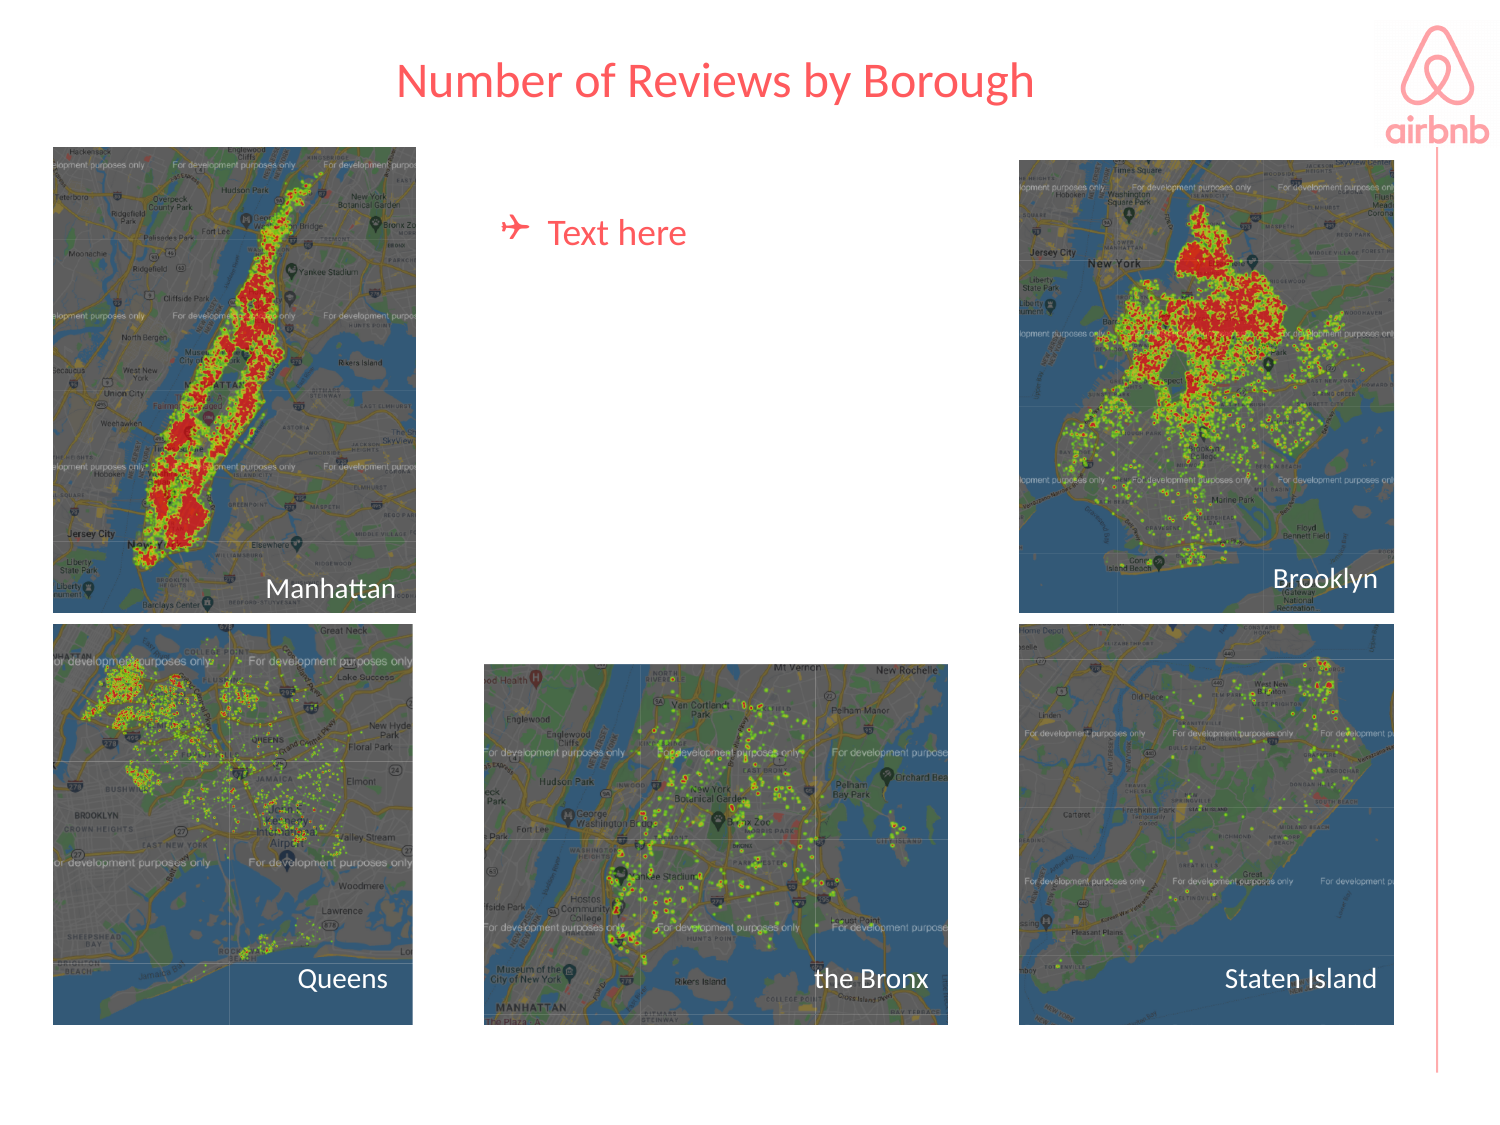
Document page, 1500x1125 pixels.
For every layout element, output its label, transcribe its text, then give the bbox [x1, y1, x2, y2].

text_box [1019, 160, 1395, 613]
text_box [1019, 624, 1394, 1025]
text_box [53, 147, 416, 613]
text_box Text here [485, 200, 703, 261]
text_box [484, 664, 948, 1025]
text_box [53, 624, 413, 1025]
text_box Number of Reviews by Borough [381, 40, 1051, 116]
picture [1374, 20, 1500, 148]
